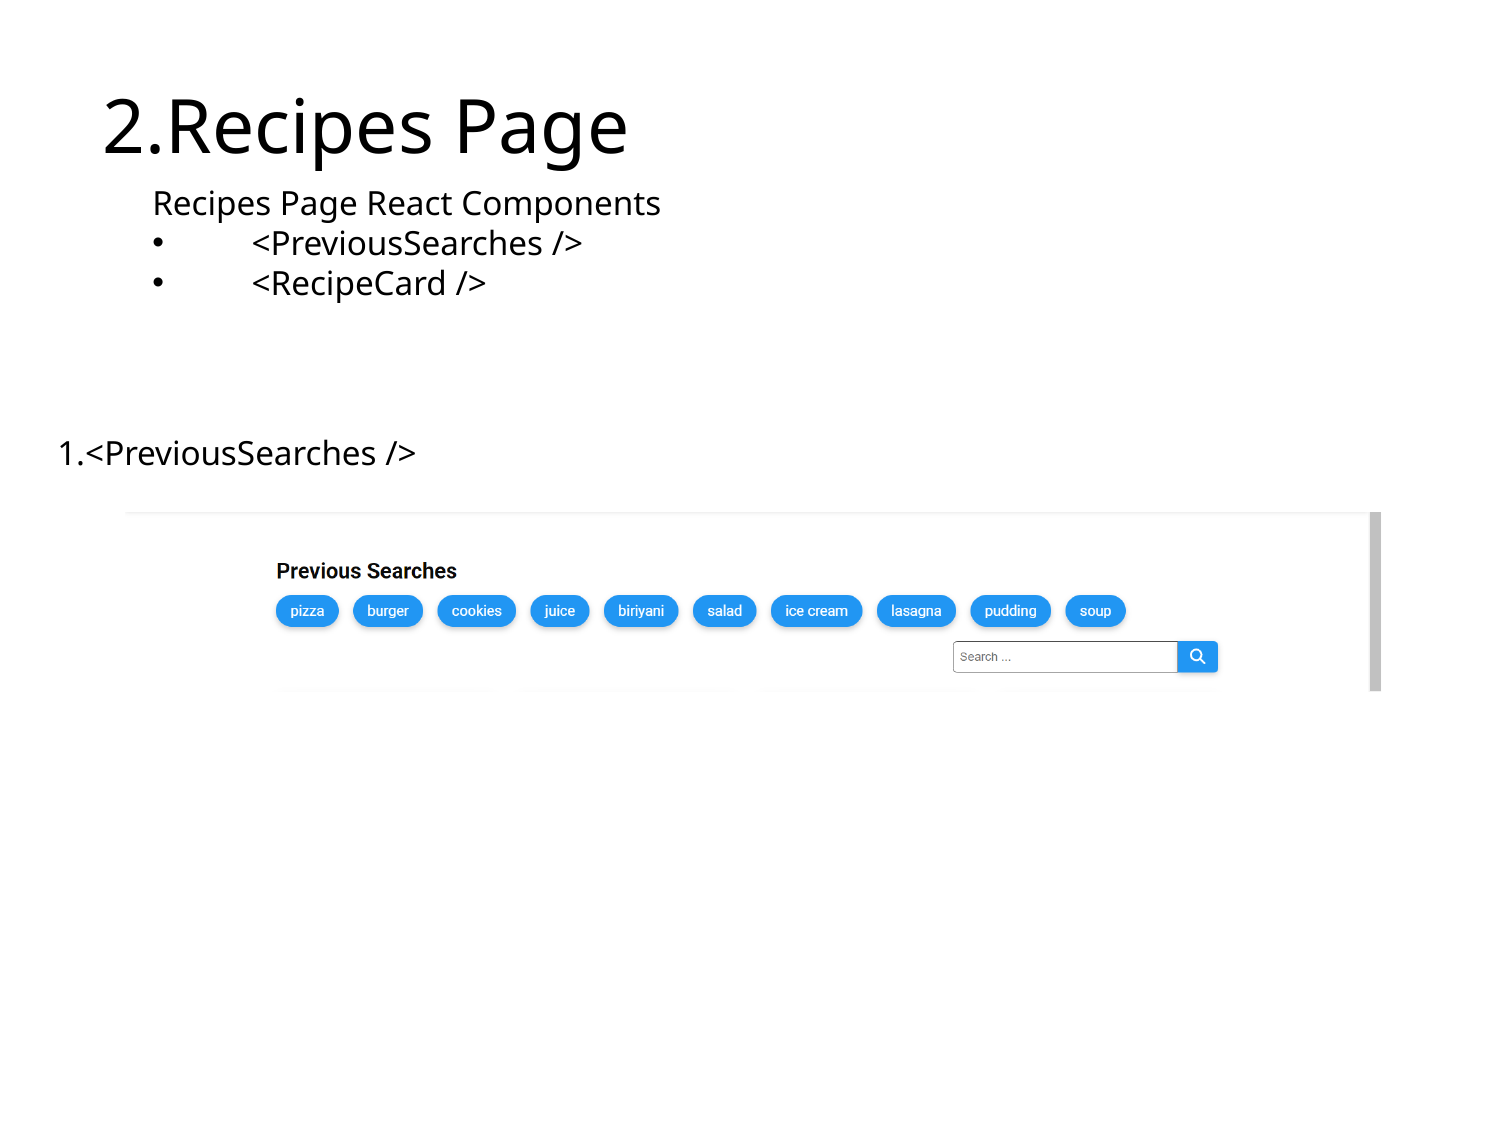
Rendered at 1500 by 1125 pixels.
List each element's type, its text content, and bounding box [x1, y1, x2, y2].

picture [124, 512, 1382, 692]
text_box 2.Recipes Page [87, 71, 763, 176]
text_box Recipes Page React Components <PreviousSearches /> <RecipeCard /> [137, 174, 713, 310]
text_box 1.<PreviousSearches /> [42, 424, 433, 480]
